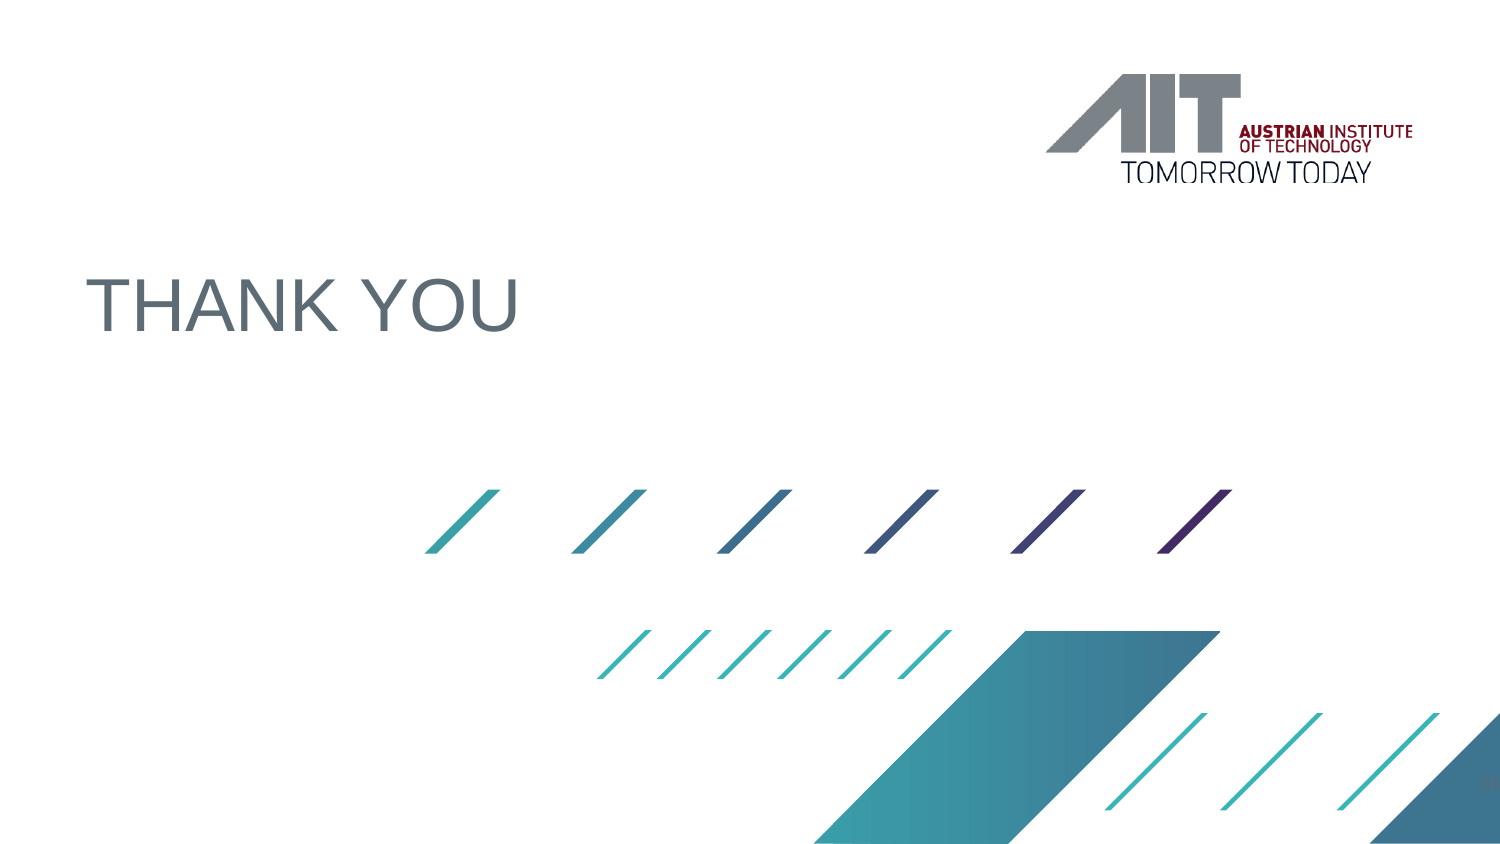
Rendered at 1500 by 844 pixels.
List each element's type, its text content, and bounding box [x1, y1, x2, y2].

slide_number 26 [1200, 771, 1500, 801]
title Thank You [85, 212, 1411, 347]
